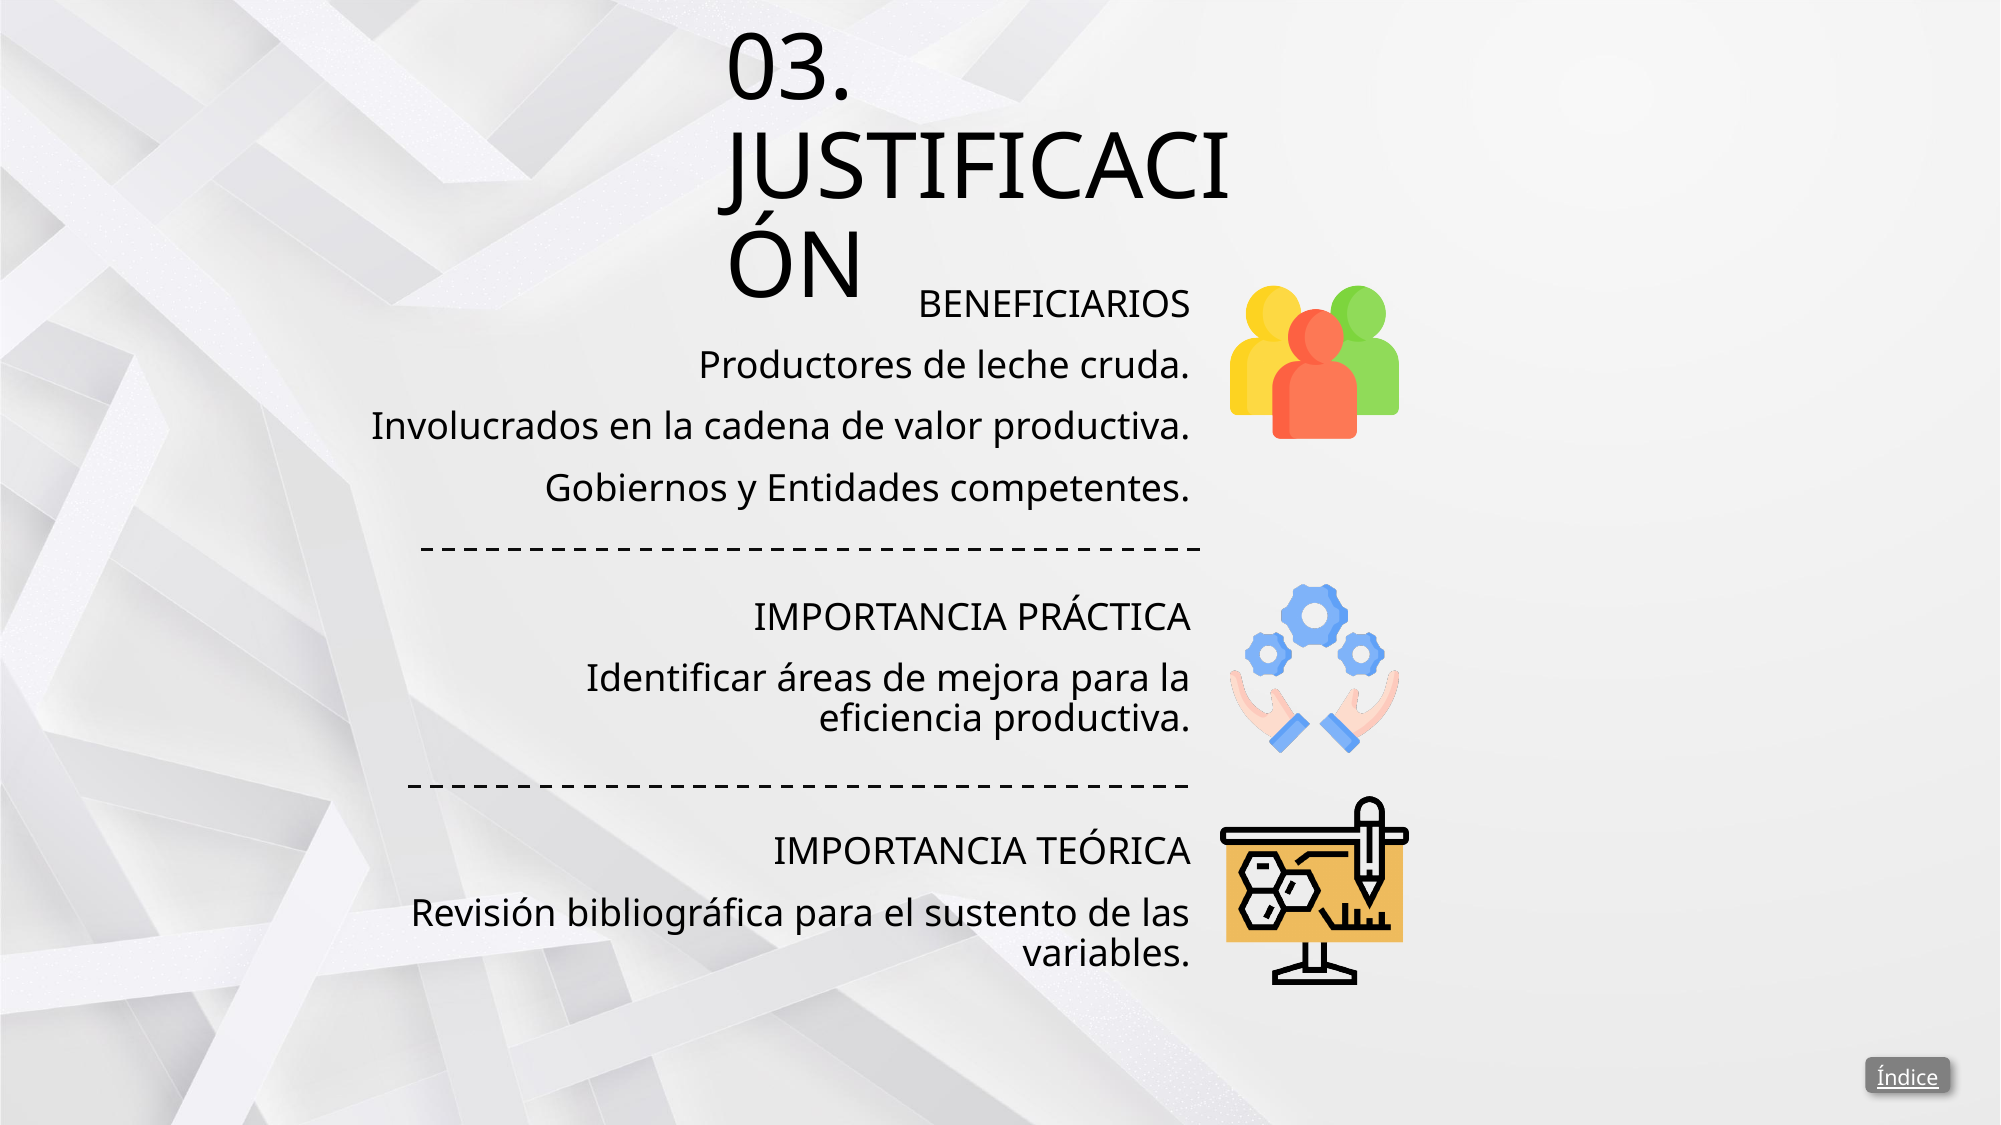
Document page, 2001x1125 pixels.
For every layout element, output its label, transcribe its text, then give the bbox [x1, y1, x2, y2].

text_box Índice [1862, 1057, 1955, 1099]
list BENEFICIARIOS Productores de leche cruda. Involucrados en la cadena de valor productiva. Gobiernos y Entidades competentes. [273, 277, 1206, 541]
picture [0, 0, 2001, 1125]
text_box IMPORTANCIA PRÁCTICA Identificar áreas de mejora para la eficiencia productiva. [446, 590, 1206, 777]
title 03. JUSTIFICACIÓN [709, 59, 1291, 278]
text_box IMPORTANCIA TEÓRICA Revisión bibliográfica para el sustento de las variables. [371, 824, 1206, 1012]
